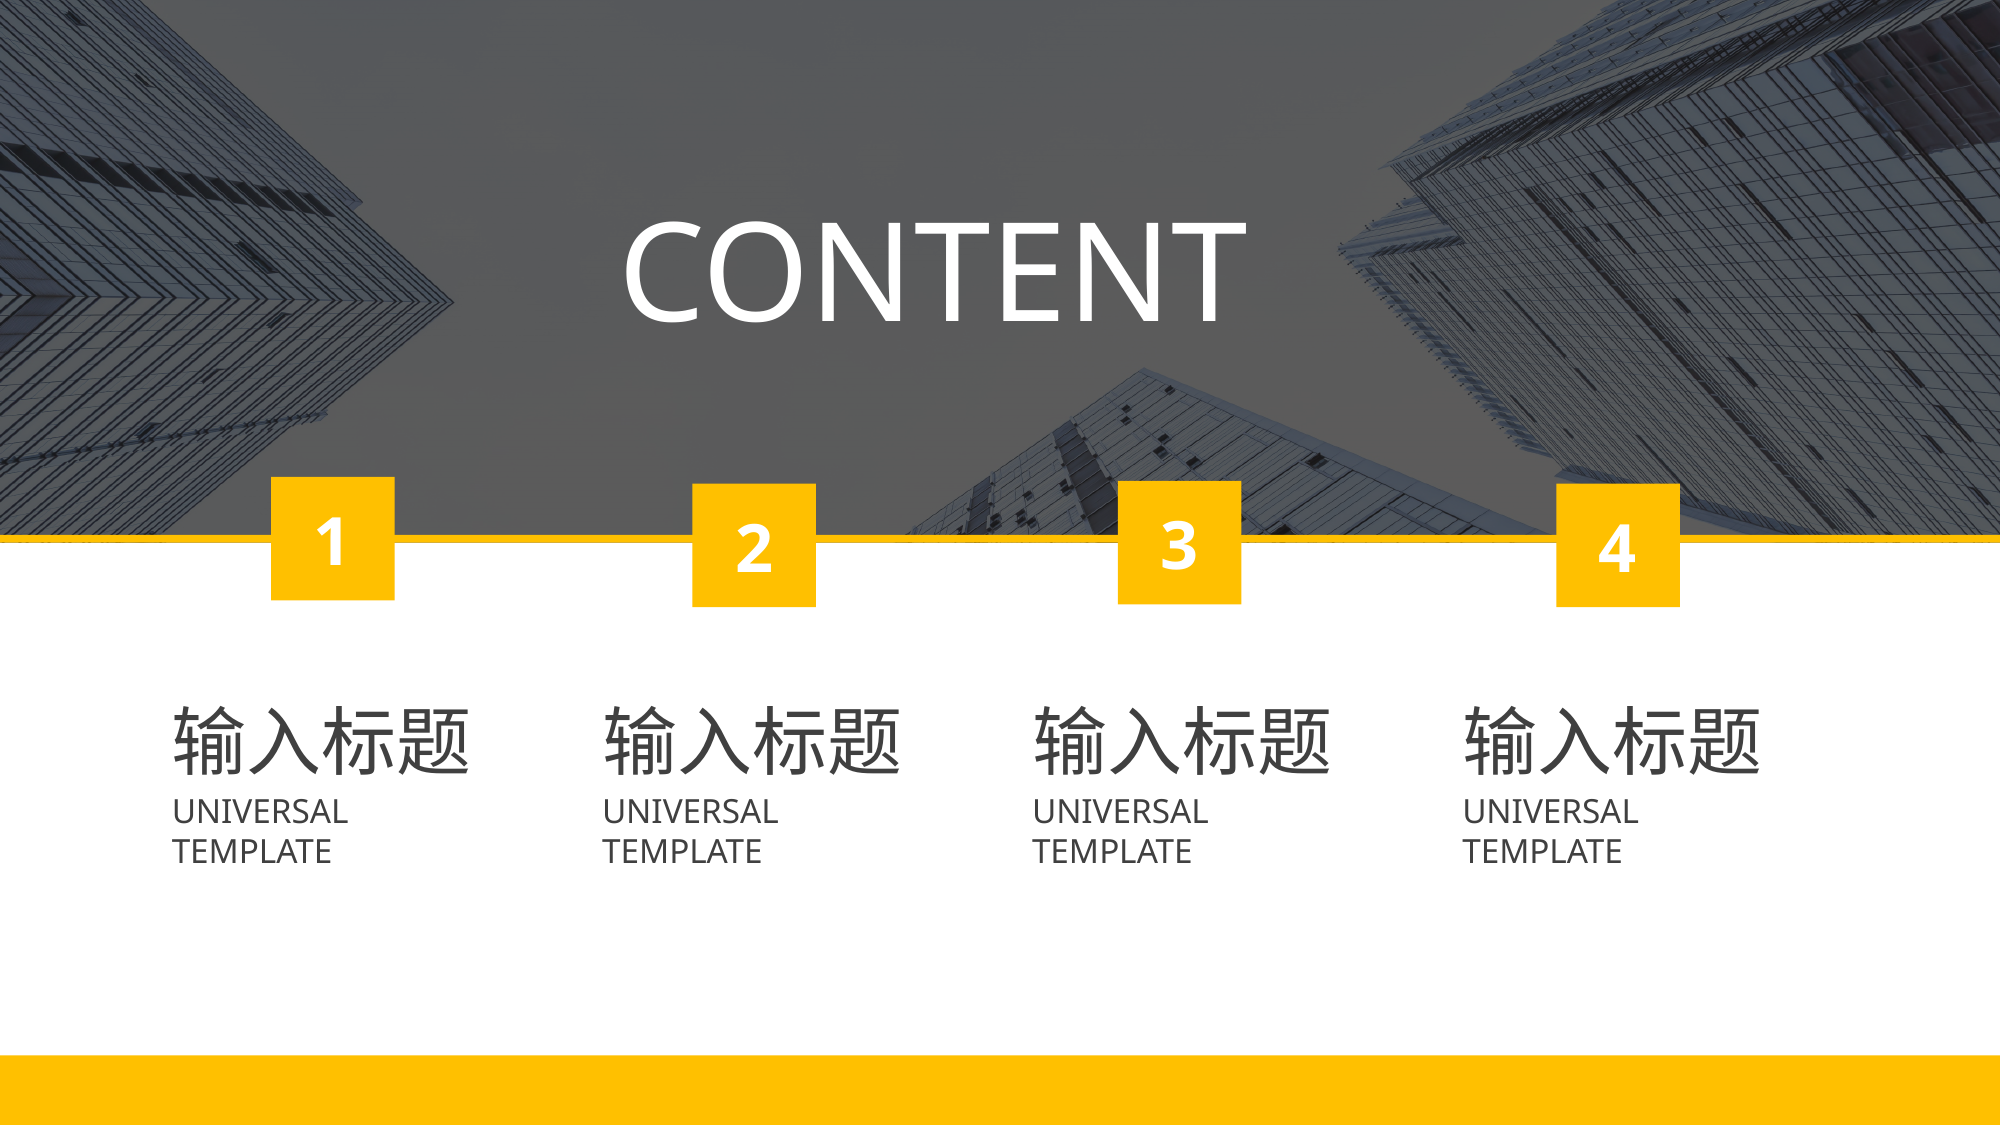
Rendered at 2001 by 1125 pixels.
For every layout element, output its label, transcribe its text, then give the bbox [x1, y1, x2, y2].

text_box UNIVERSAL TEMPLATE [587, 783, 929, 878]
text_box 2 [691, 543, 817, 608]
text_box 4 [1555, 543, 1681, 608]
text_box [0, 1054, 2000, 1125]
text_box 输入标题 [587, 686, 929, 783]
picture [0, 0, 2000, 543]
text_box 输入标题 [1447, 686, 1789, 783]
text_box 输入标题 [1017, 686, 1359, 783]
text_box UNIVERSAL TEMPLATE [1017, 783, 1359, 878]
text_box 3 [1117, 543, 1242, 605]
text_box UNIVERSAL TEMPLATE [157, 783, 499, 878]
text_box 输入标题 [157, 686, 499, 783]
text_box 1 [270, 543, 396, 602]
text_box UNIVERSAL TEMPLATE [1447, 783, 1789, 878]
